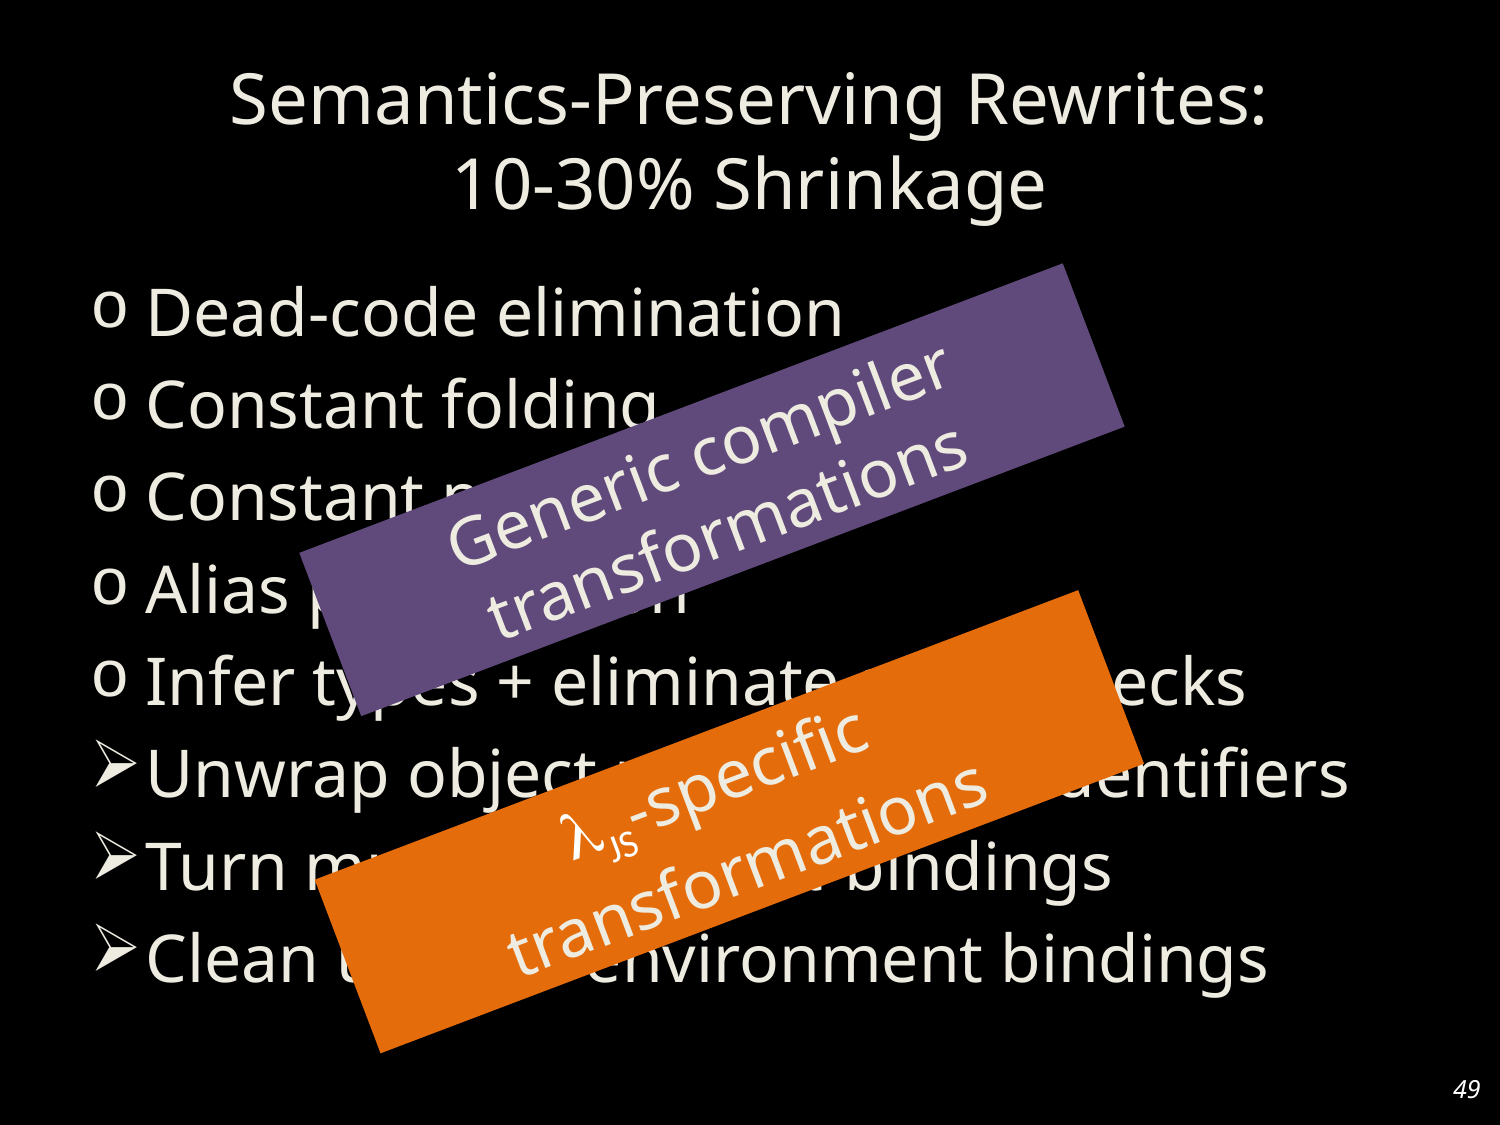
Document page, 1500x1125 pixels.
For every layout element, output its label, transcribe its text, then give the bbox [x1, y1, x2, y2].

title Semantics-Preserving Rewrites: 10-30% Shrinkage [75, 45, 1425, 233]
text_box Generic compiler transformations [299, 263, 1125, 717]
list Dead-code elimination Constant folding Constant propagation Alias propagation Infer types + eliminate static checks Unwrap object properties as identifiers Turn mutation into let-bindings Clean unused environment bindings [75, 262, 1425, 1005]
text_box JS-specific transformations [314, 590, 1145, 1054]
slide_number 49 [1145, 1060, 1496, 1121]
